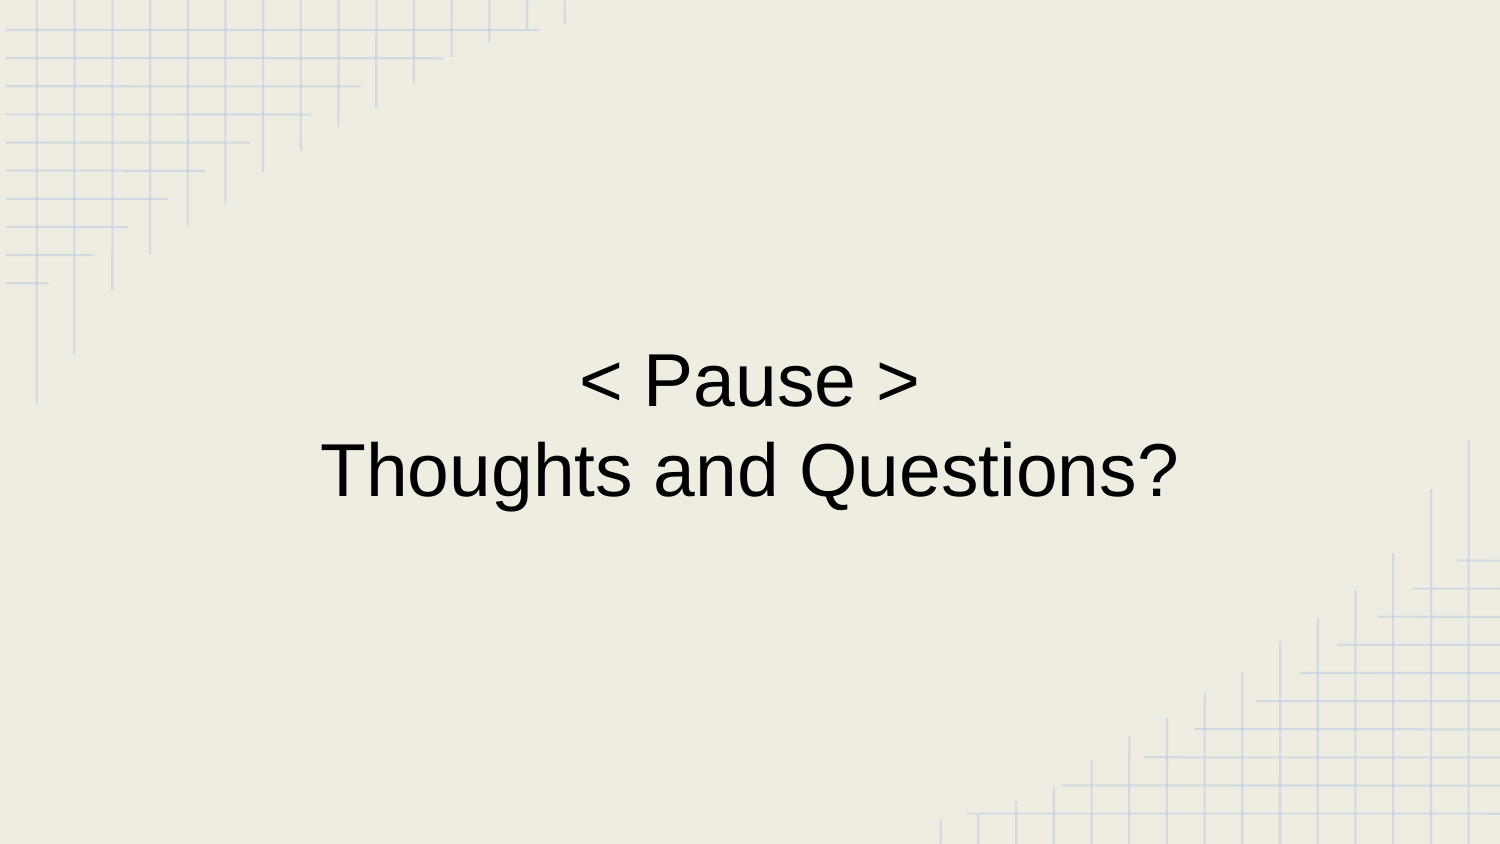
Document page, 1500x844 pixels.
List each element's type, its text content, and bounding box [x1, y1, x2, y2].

text_box < Pause > Thoughts and Questions? [267, 322, 1233, 521]
